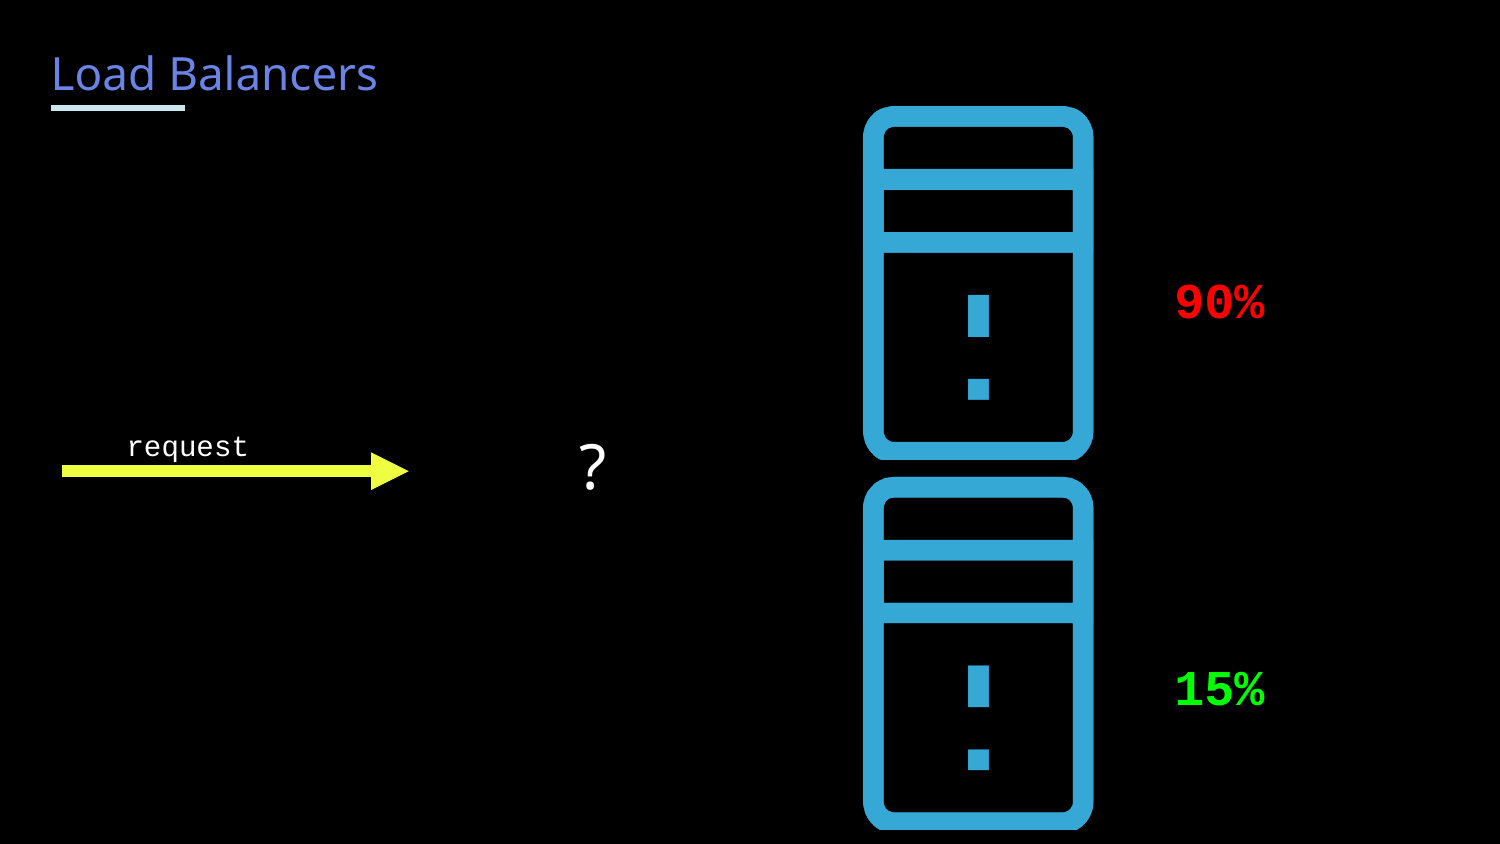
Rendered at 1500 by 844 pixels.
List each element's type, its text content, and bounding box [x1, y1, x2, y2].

list 15% [1159, 631, 1298, 702]
picture [857, 470, 1103, 831]
text_box request [111, 412, 273, 465]
text_box ? [564, 412, 626, 530]
subtitle Load Balancers [35, 21, 442, 101]
list 90% [1159, 244, 1298, 315]
picture [857, 100, 1103, 460]
